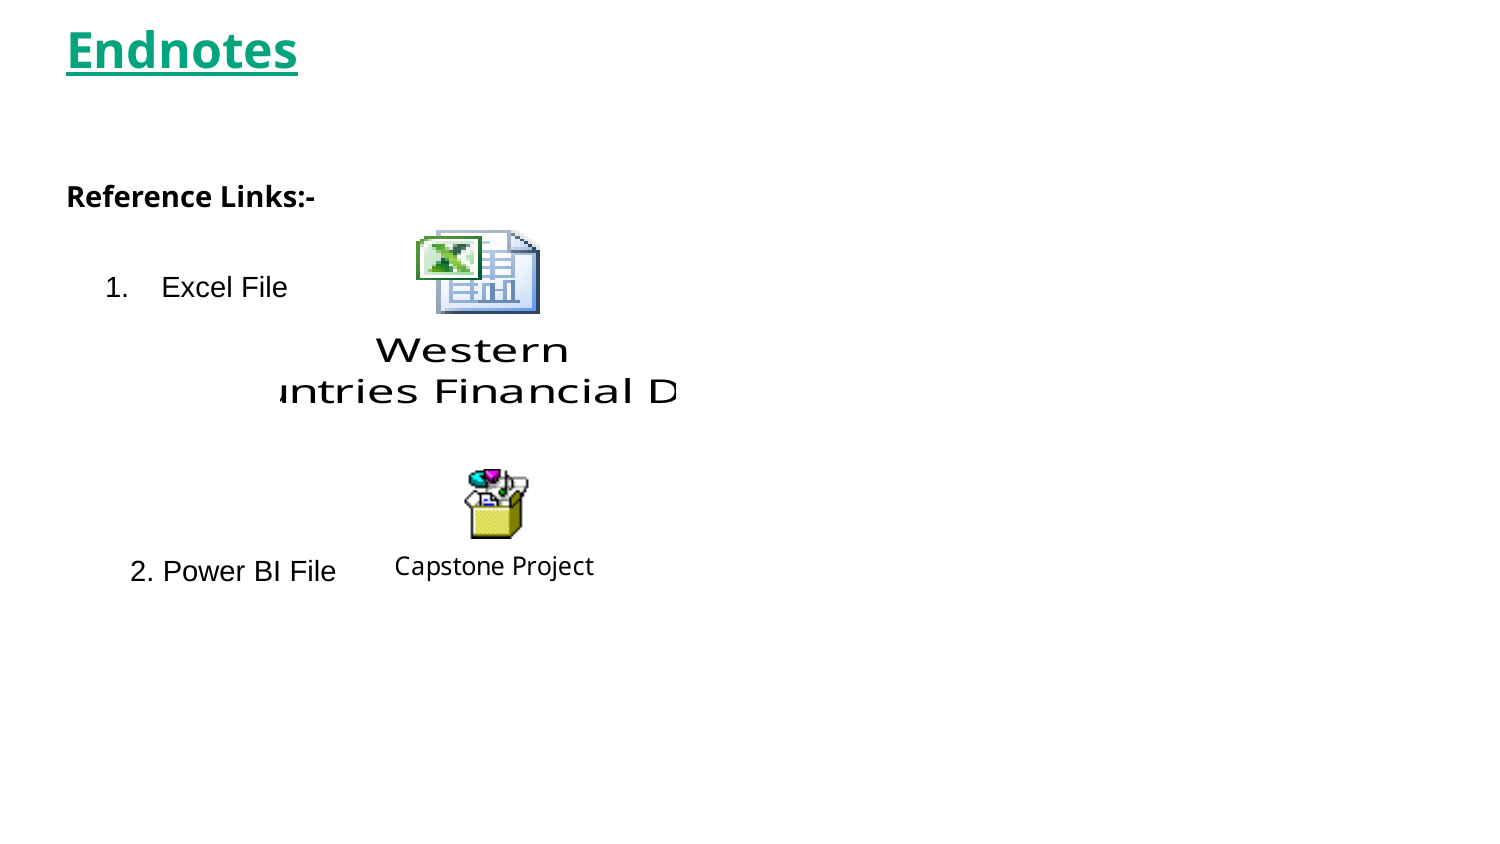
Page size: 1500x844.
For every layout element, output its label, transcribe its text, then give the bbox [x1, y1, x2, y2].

text_box 2. Power BI File [115, 545, 352, 596]
text_box Endnotes [51, 3, 1449, 100]
text_box Excel File [90, 260, 275, 311]
text_box Reference Links:- [51, 162, 989, 228]
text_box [280, 228, 677, 451]
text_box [396, 469, 599, 646]
